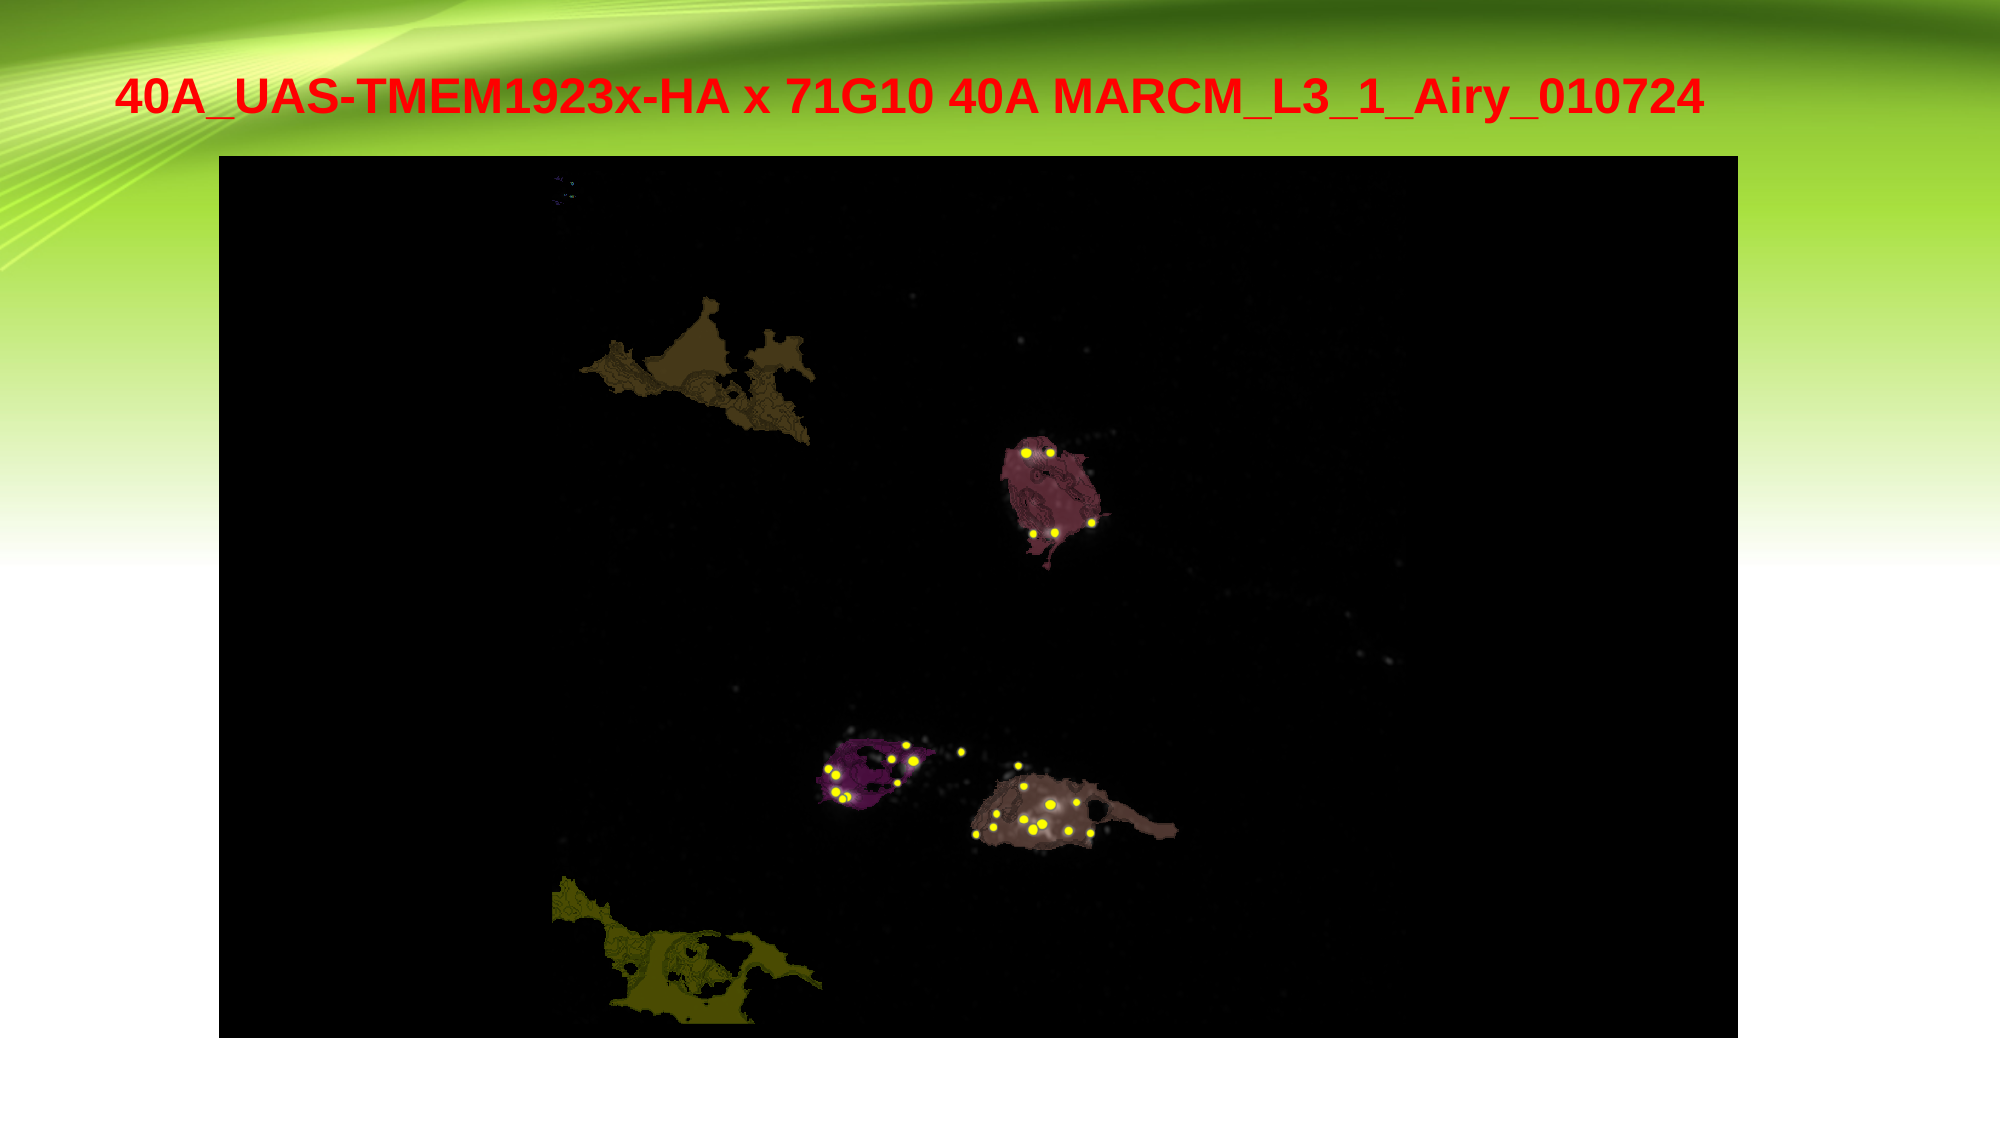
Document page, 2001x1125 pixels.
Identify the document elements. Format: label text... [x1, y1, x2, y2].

title 40A_UAS-TMEM1923x-HA x 71G10 40A MARCM_L3_1_Airy_010724 [99, 30, 1901, 157]
picture [0, 0, 2000, 1125]
